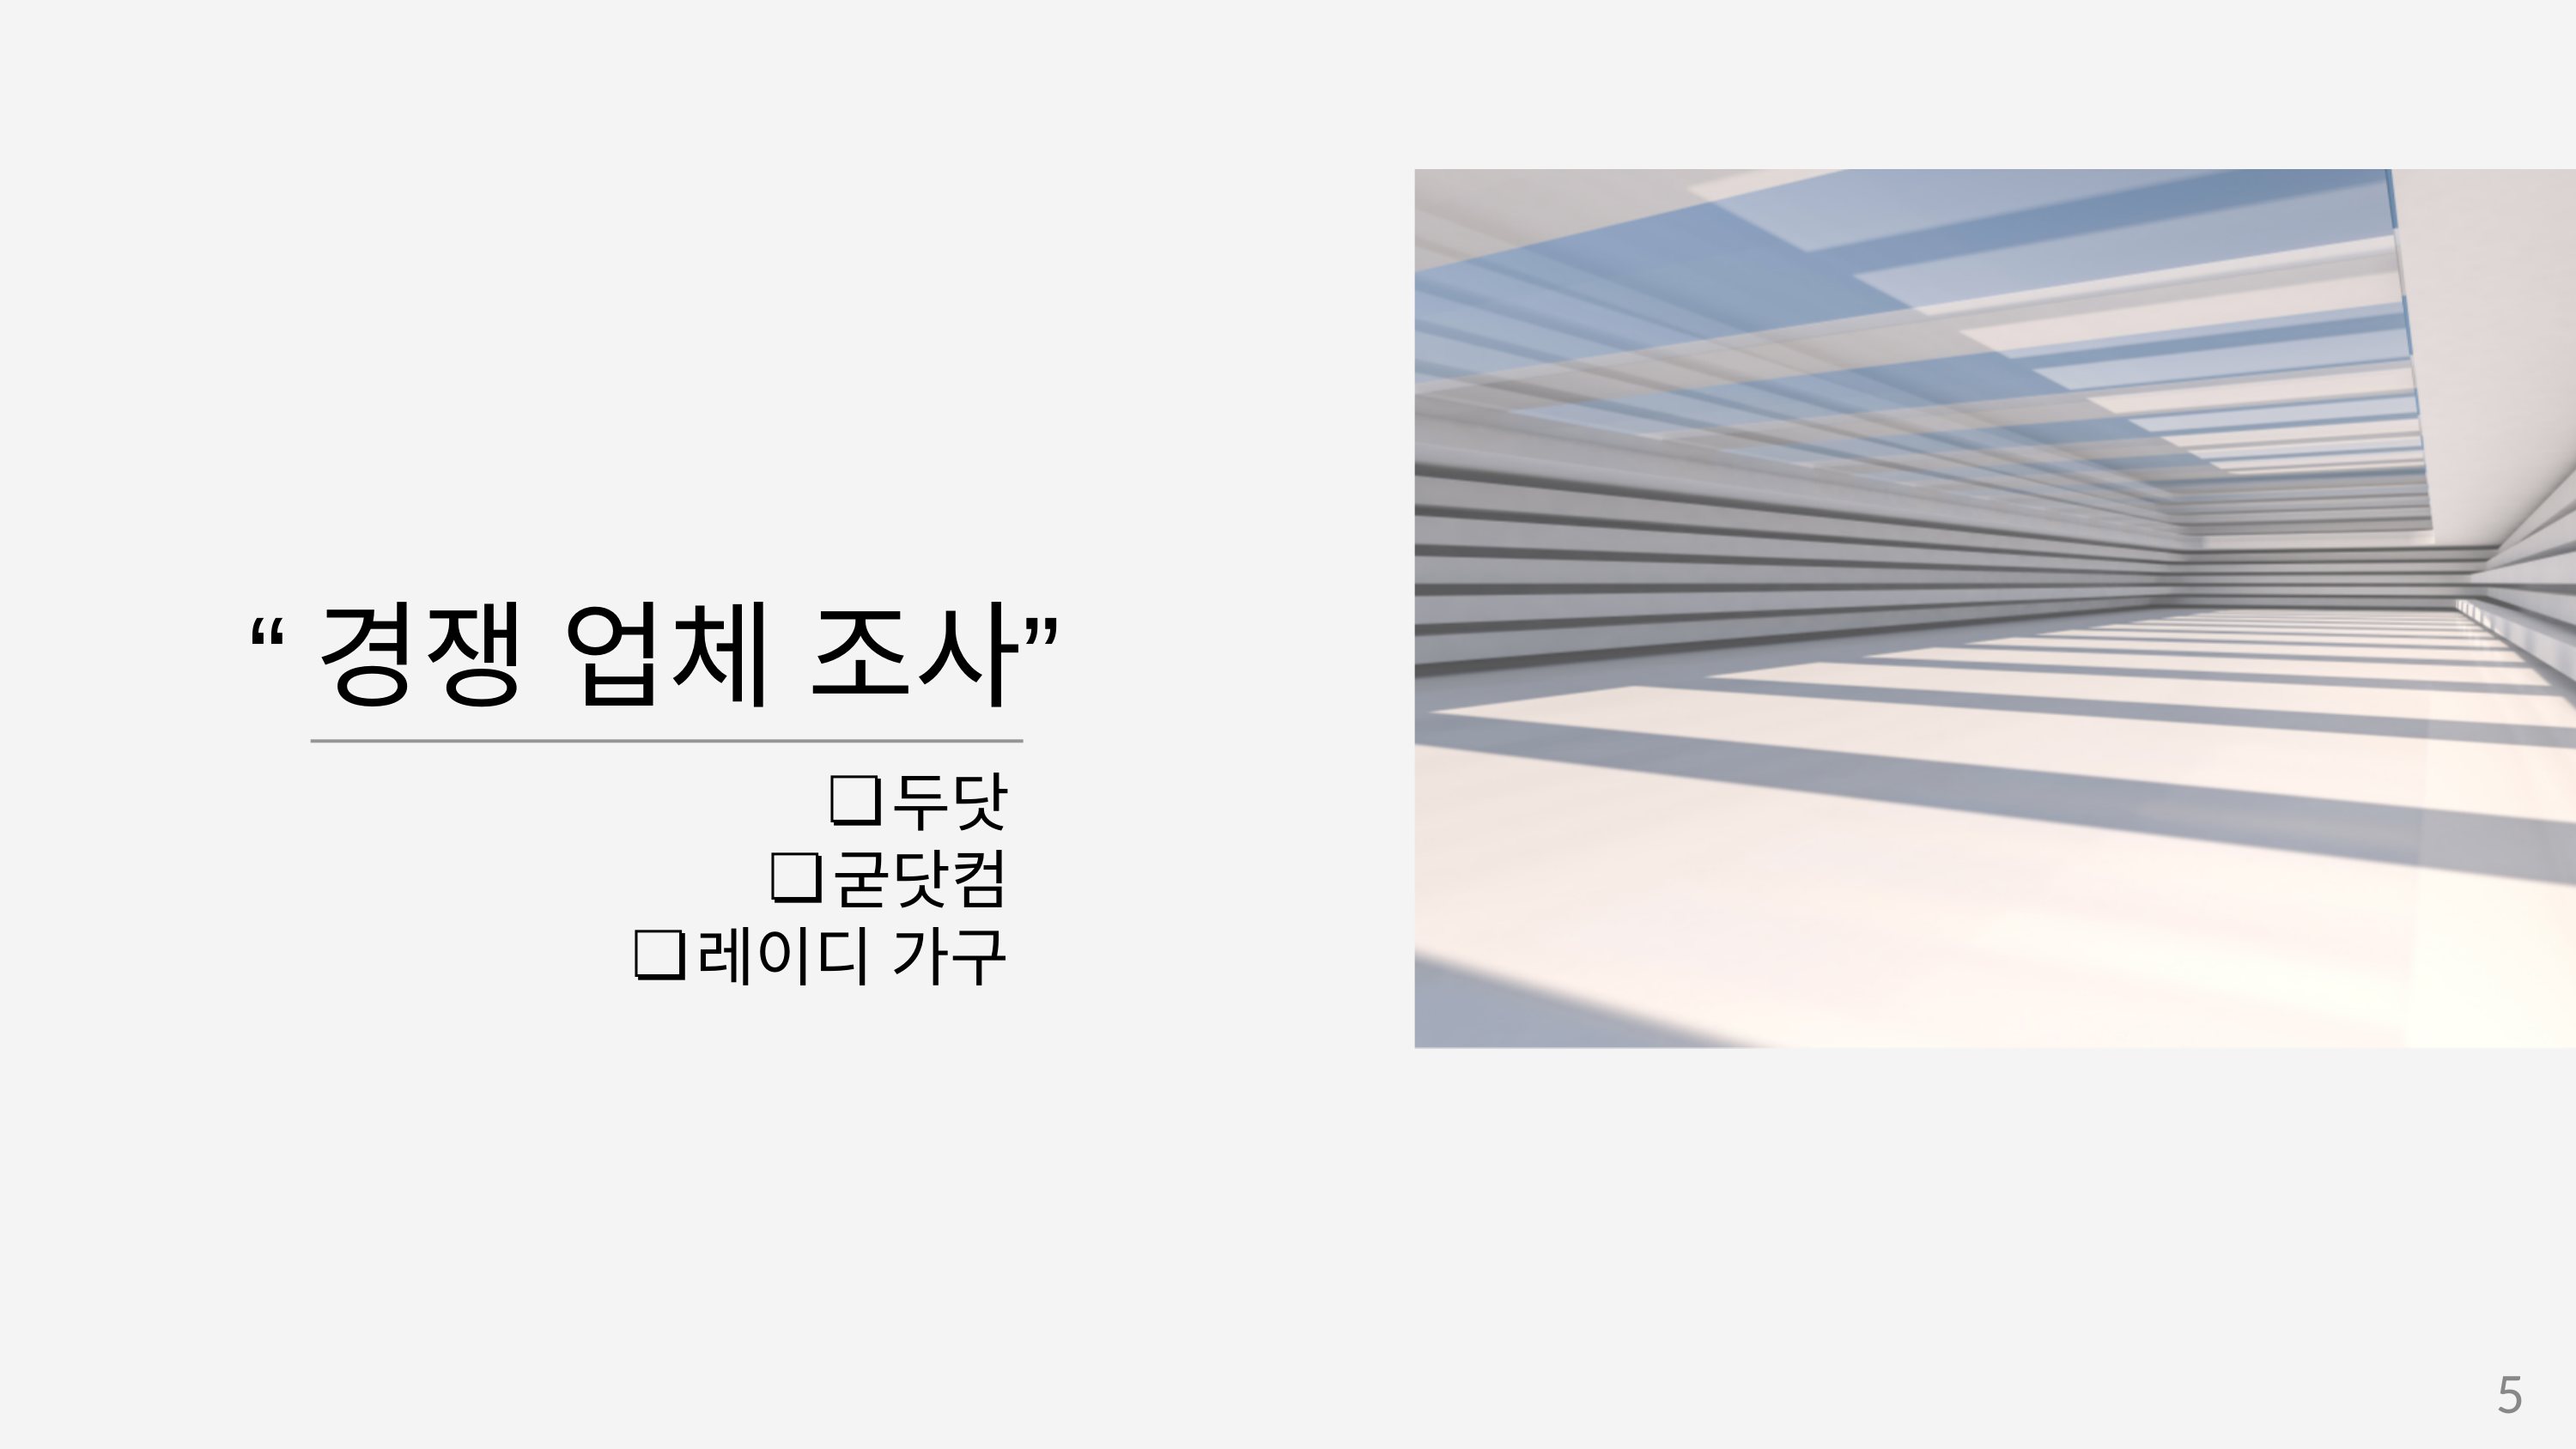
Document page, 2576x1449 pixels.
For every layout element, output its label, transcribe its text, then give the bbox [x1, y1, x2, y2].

picture [1414, 169, 2576, 1049]
slide_number ‹#› [2237, 1365, 2538, 1416]
text_box 두닷 굳닷컴 레이디 가구 [544, 755, 1024, 1000]
picture [310, 736, 1024, 745]
text_box “경쟁 업체 조사” [235, 575, 1410, 728]
